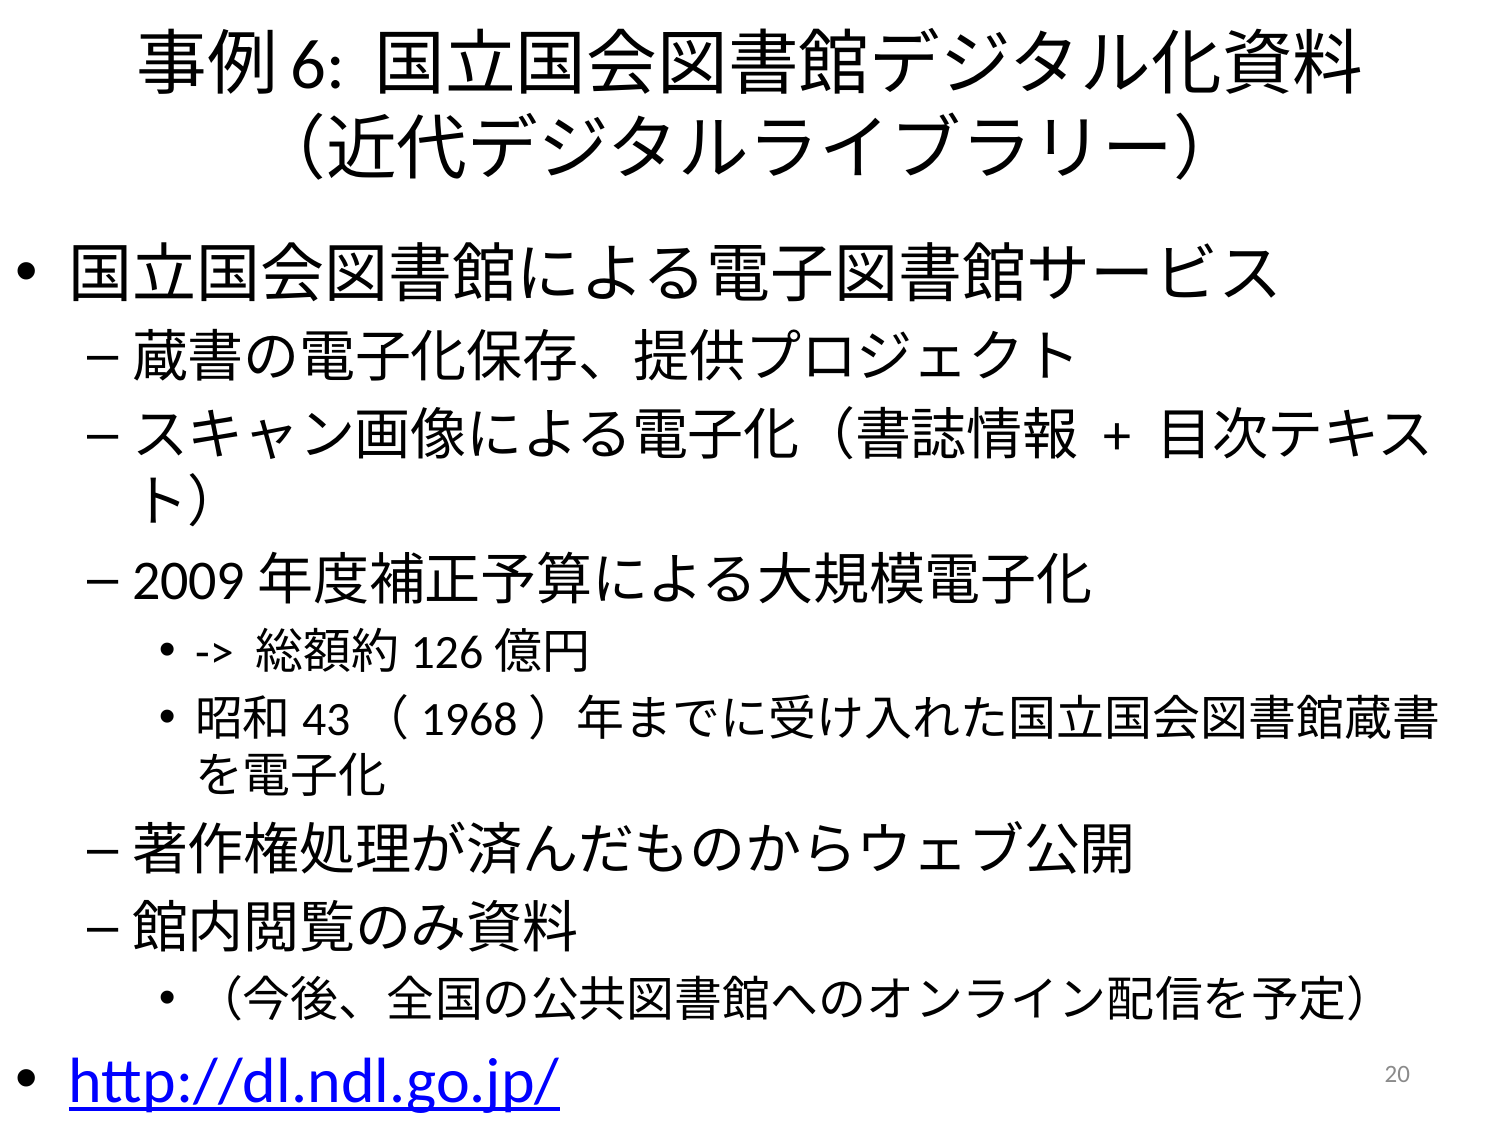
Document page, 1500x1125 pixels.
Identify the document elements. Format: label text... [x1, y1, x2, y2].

list 国立国会図書館による電子図書館サービス 蔵書の電子化保存、提供プロジェクト スキャン画像による電子化（書誌情報 + 目次テキスト） 2009年度補正予算による大規模電子化 -> 総額約126億円 昭和43（1968）年までに受け入れた国立国会図書館蔵書を電子化 著作権処理が済んだものからウェブ公開 館内閲覧のみ資料 （今後、全国の公共図書館へのオンライン配信を予定） http://dl.ndl.go.jp/ [0, 224, 1483, 1125]
title 事例6: 国立国会図書館デジタル化資料 （近代デジタルライブラリー） [0, 8, 1500, 197]
slide_number 20 [1074, 1042, 1425, 1103]
